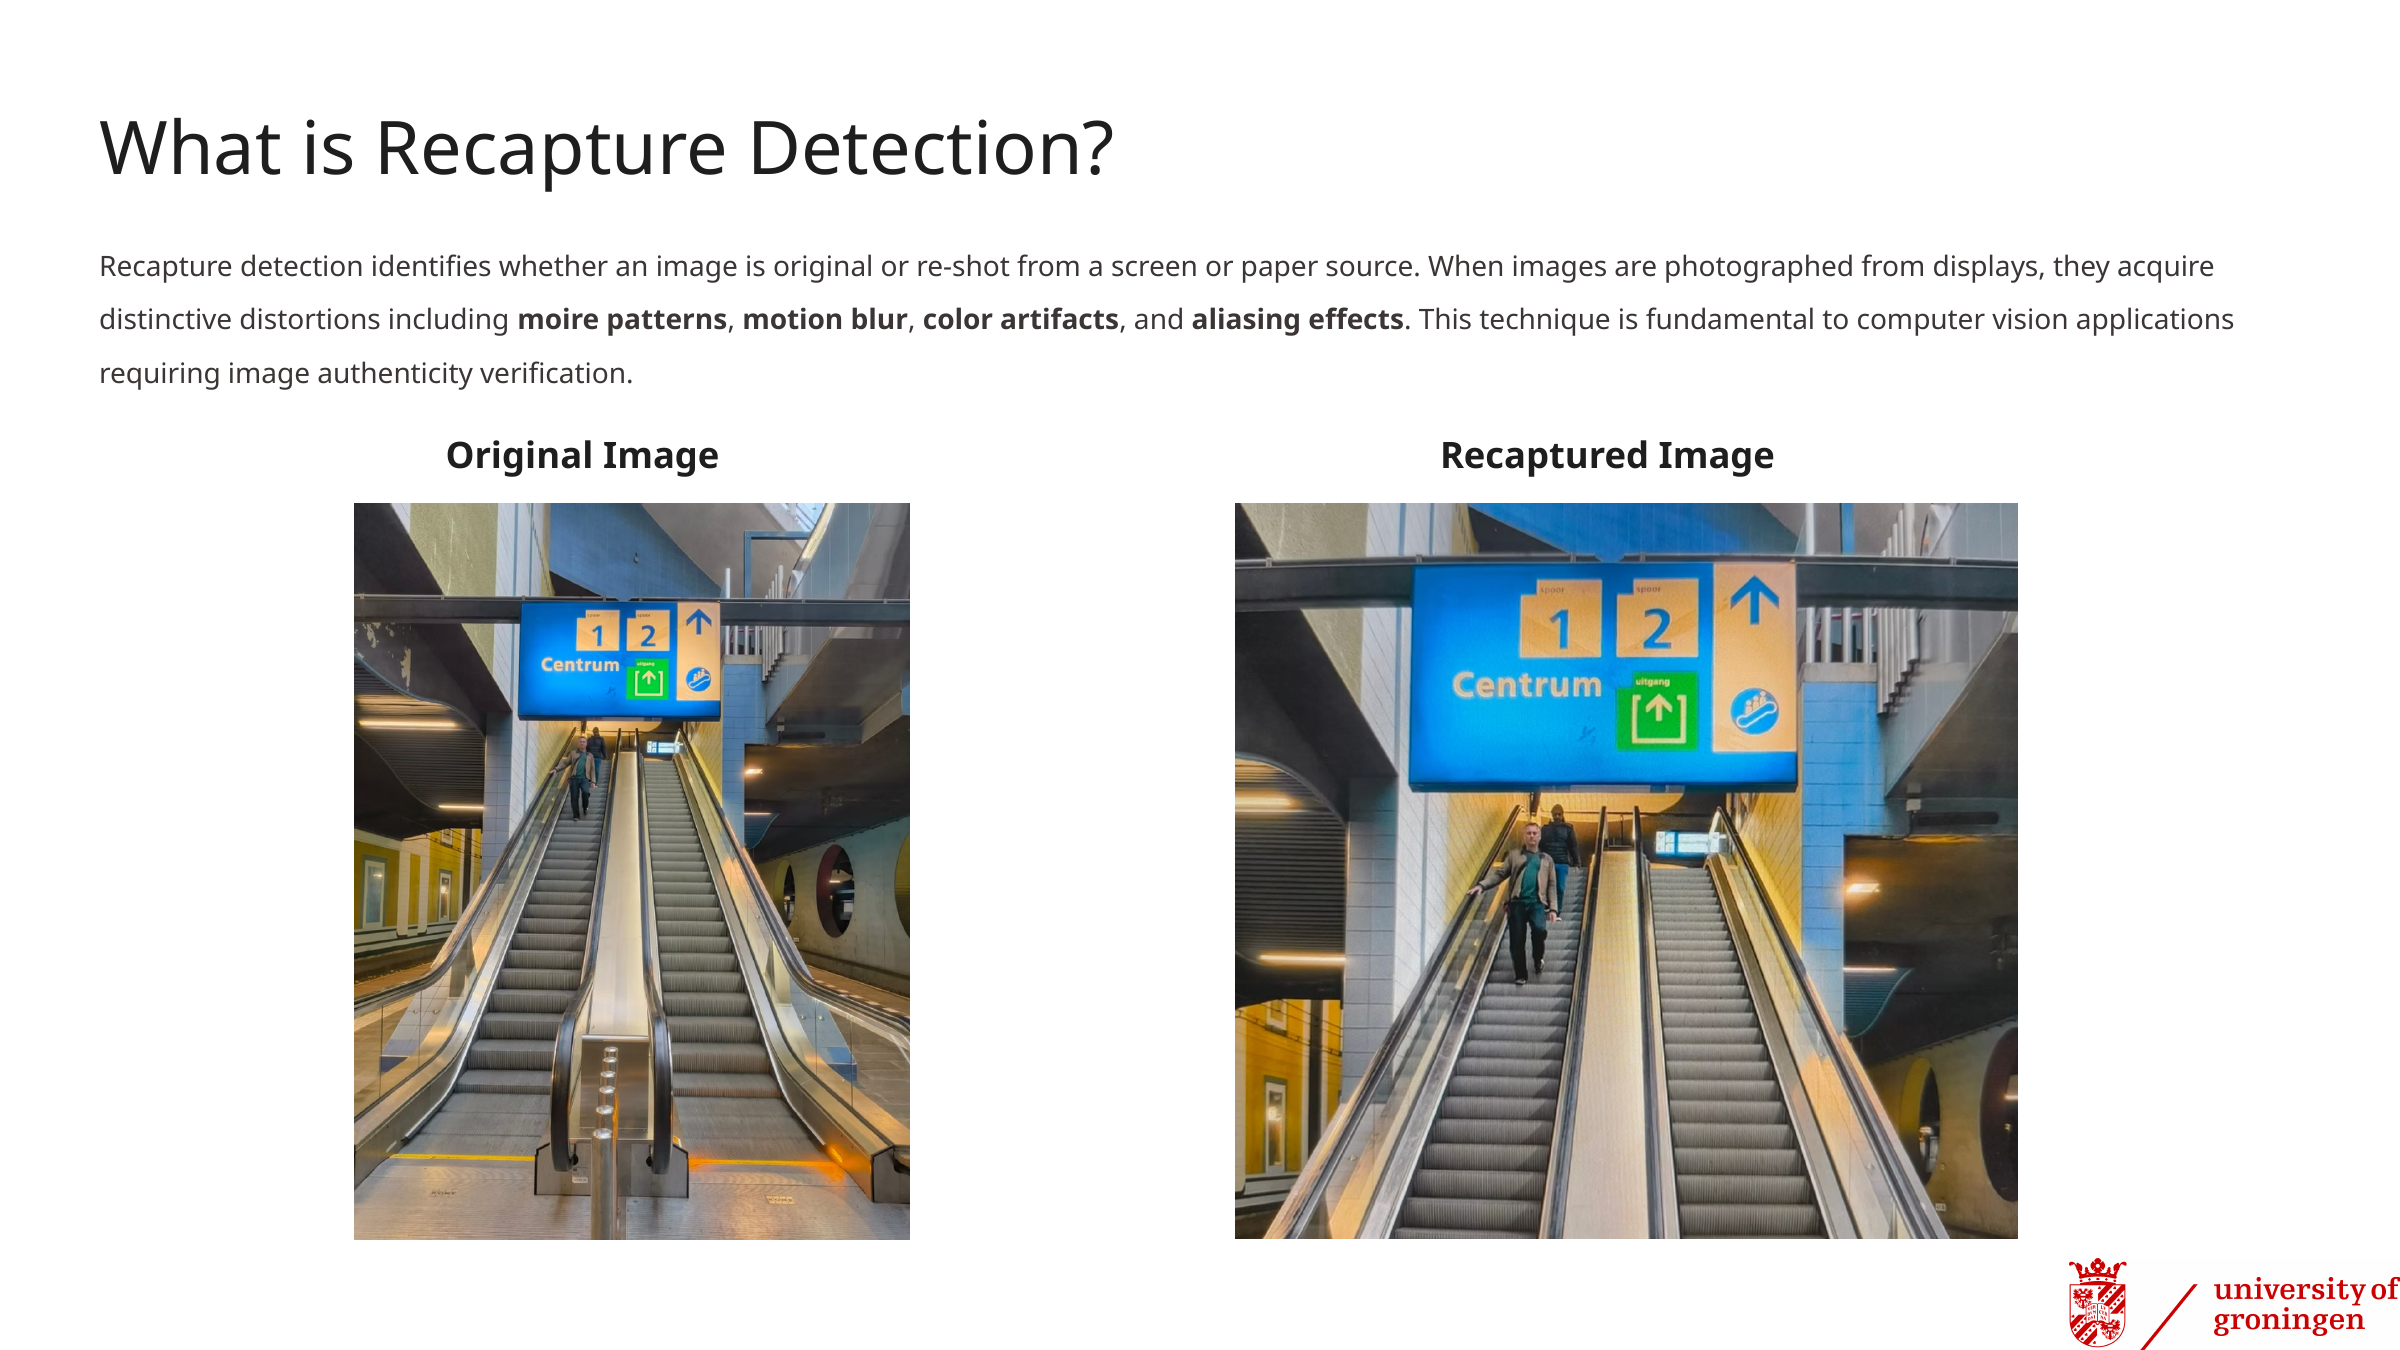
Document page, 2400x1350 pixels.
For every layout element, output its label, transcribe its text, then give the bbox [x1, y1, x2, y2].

text_box Original Image [445, 421, 819, 468]
text_box Recapture detection identifies whether an image is original or re-shot from a screen or paper source. When images are photographed from displays, they acquire distinctive distortions including moire patterns, motion blur, color artifacts, and aliasing effects. This technique is fundamental to computer vision applications requiring image authenticity verification. [99, 228, 2301, 365]
text_box Recaptured Image [1440, 421, 1814, 468]
text_box What is Recapture Detection? [99, 78, 1239, 172]
picture [2069, 1258, 2400, 1350]
picture [354, 502, 910, 1241]
picture [1235, 502, 2018, 1240]
